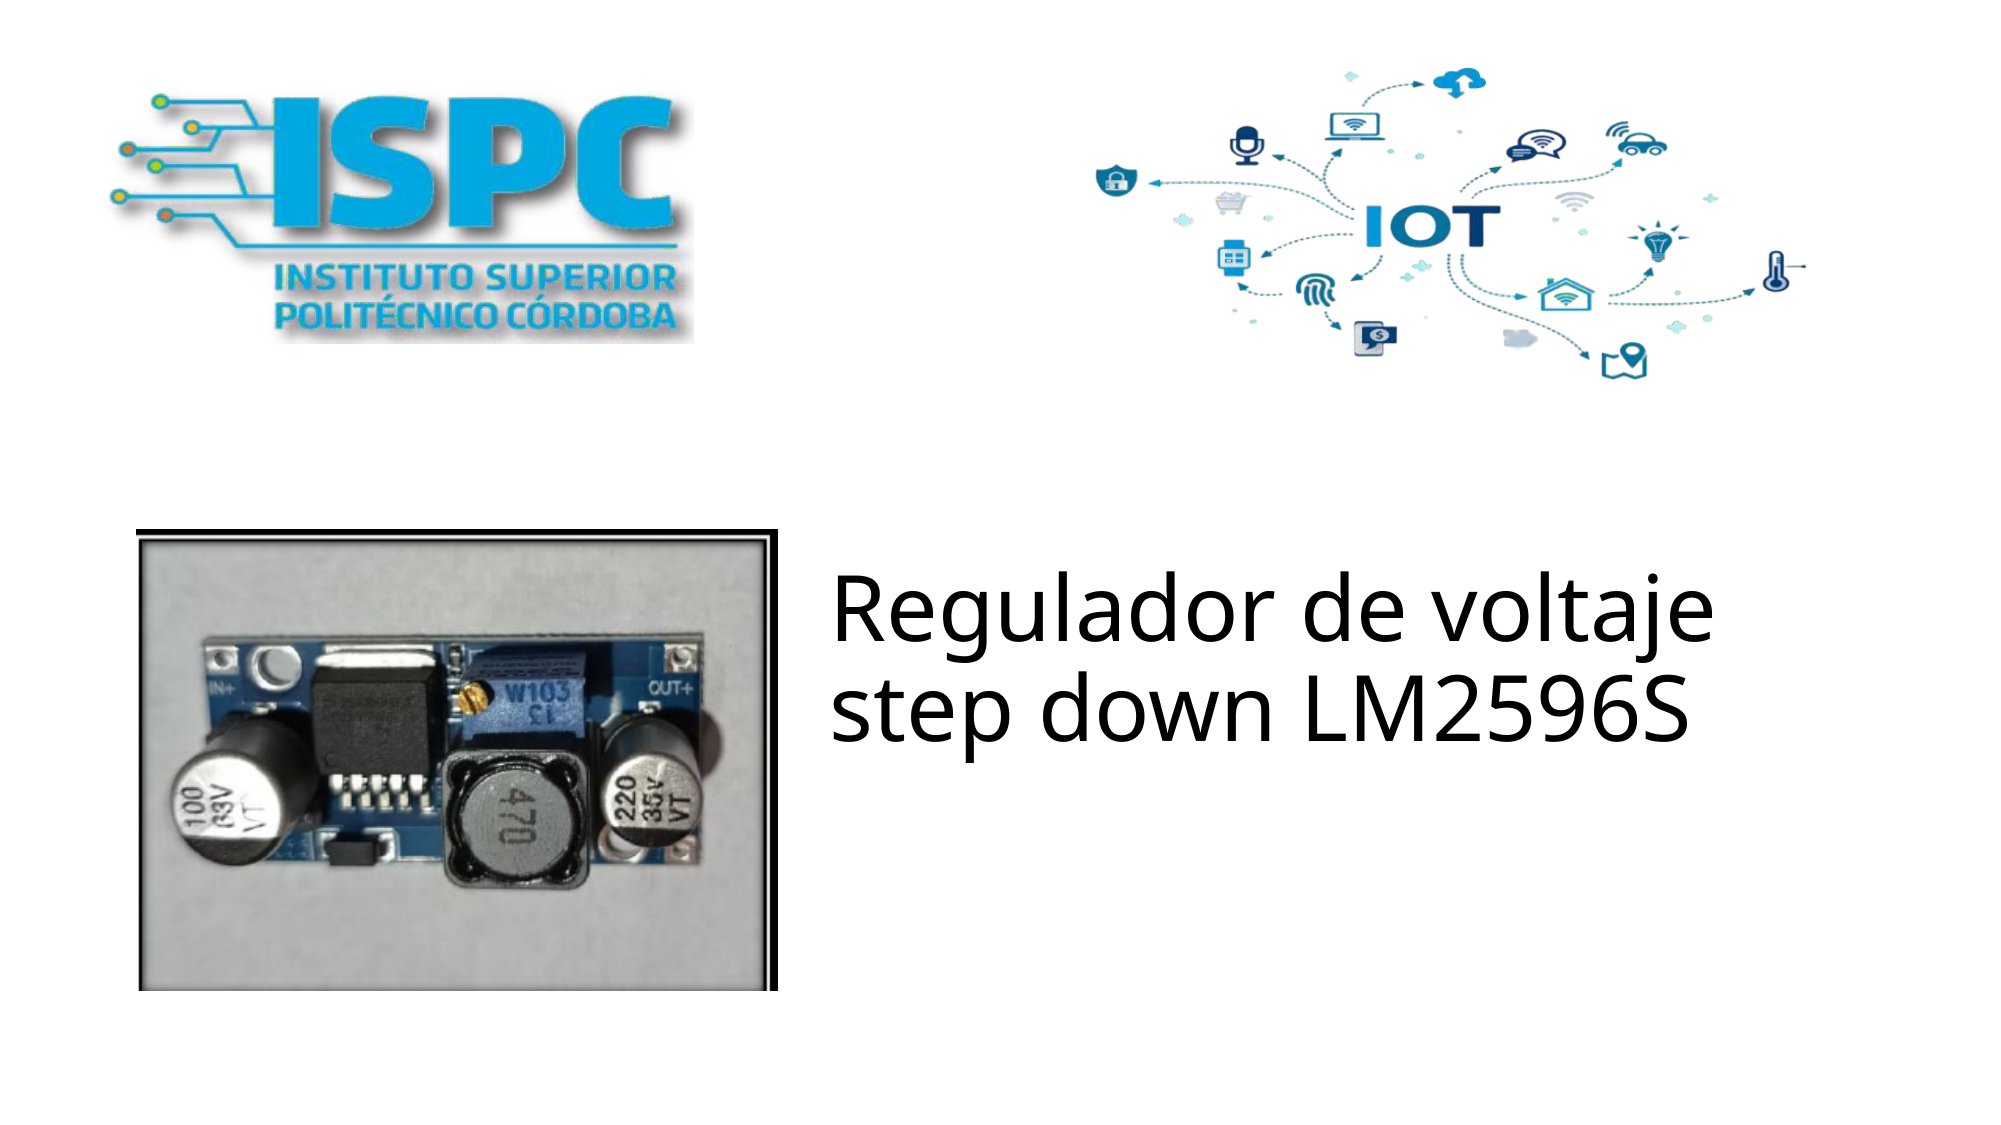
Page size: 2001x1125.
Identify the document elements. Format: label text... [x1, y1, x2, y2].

picture [1095, 67, 1807, 381]
text_box Regulador de voltaje step down LM2596S [814, 553, 1858, 771]
picture [136, 529, 778, 991]
picture [98, 81, 694, 344]
